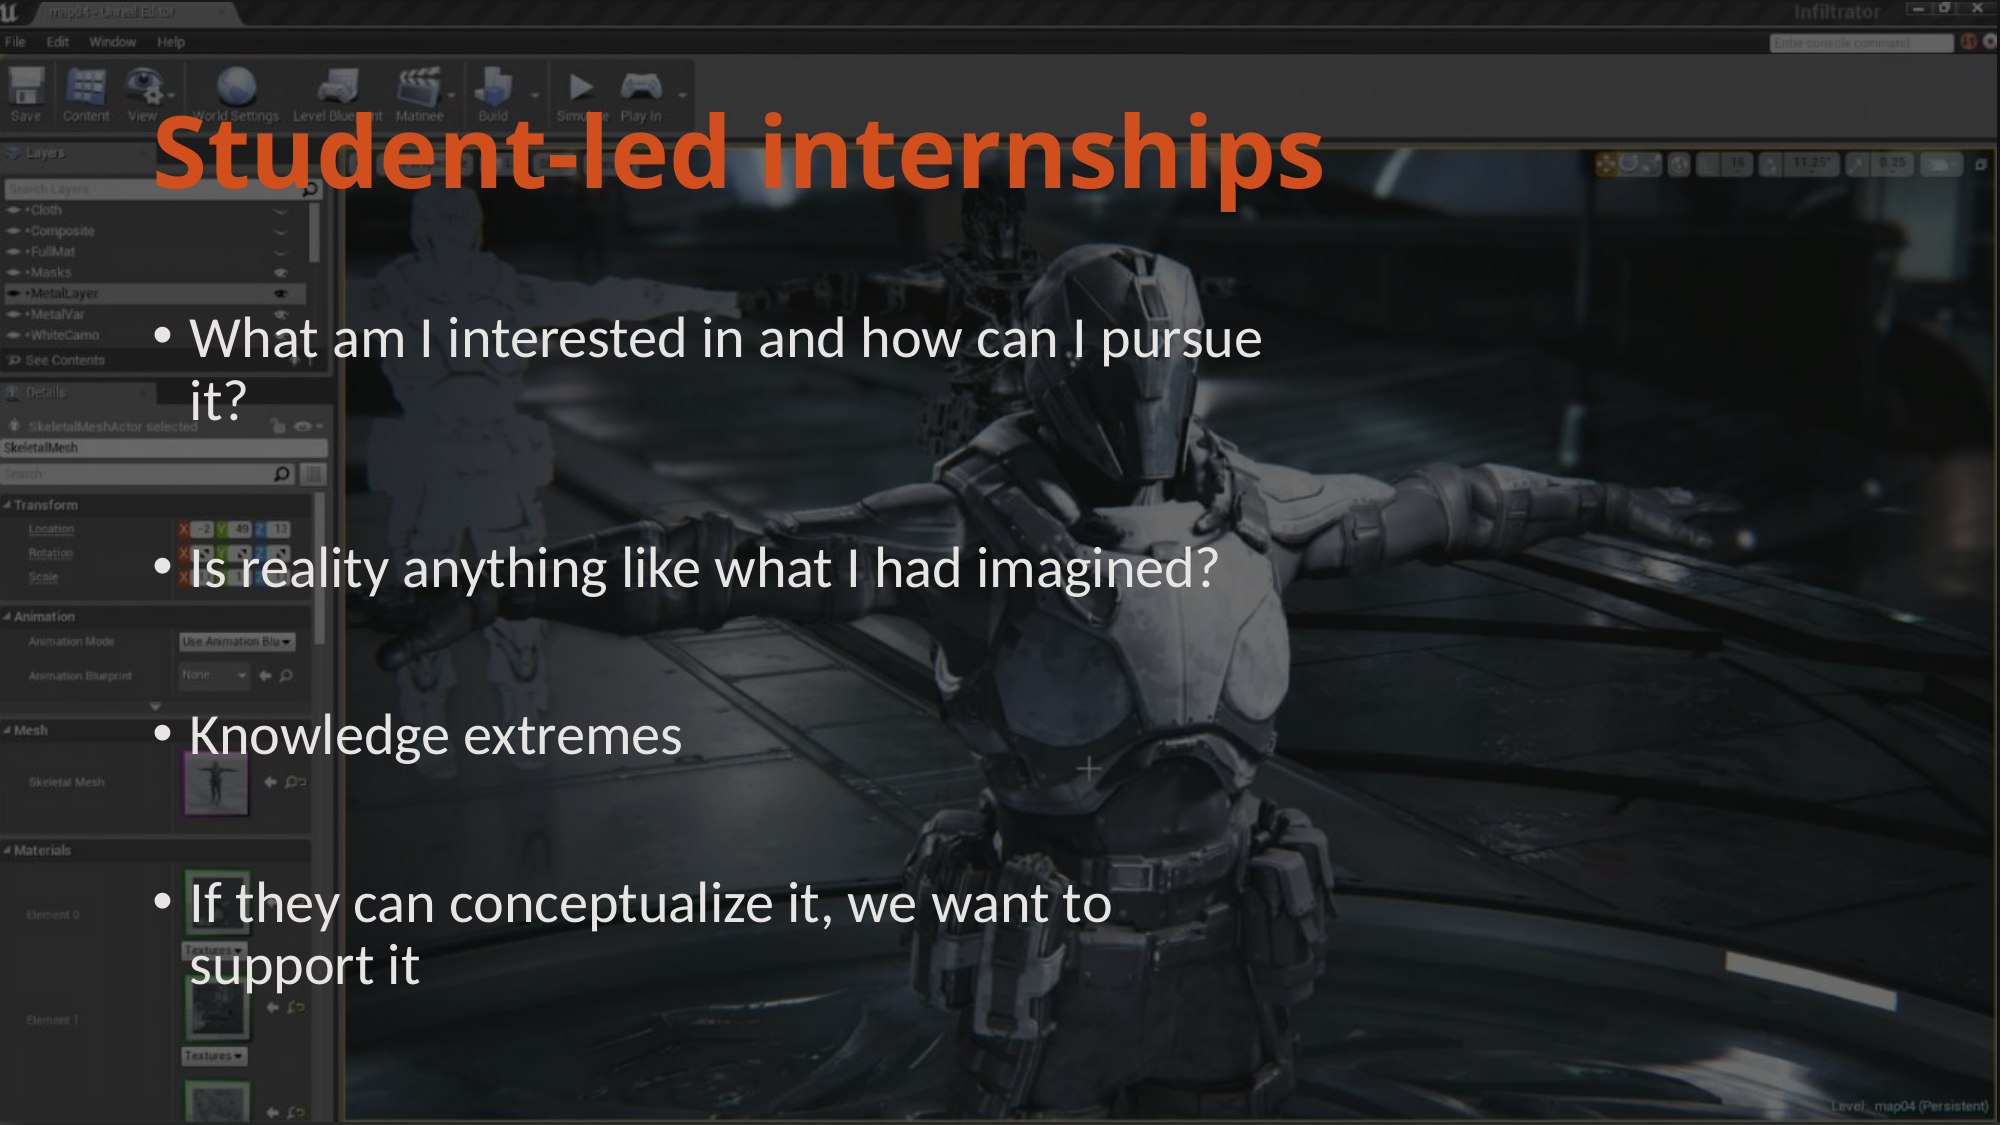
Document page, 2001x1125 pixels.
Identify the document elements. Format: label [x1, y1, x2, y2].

text_box [0, 0, 2000, 1122]
